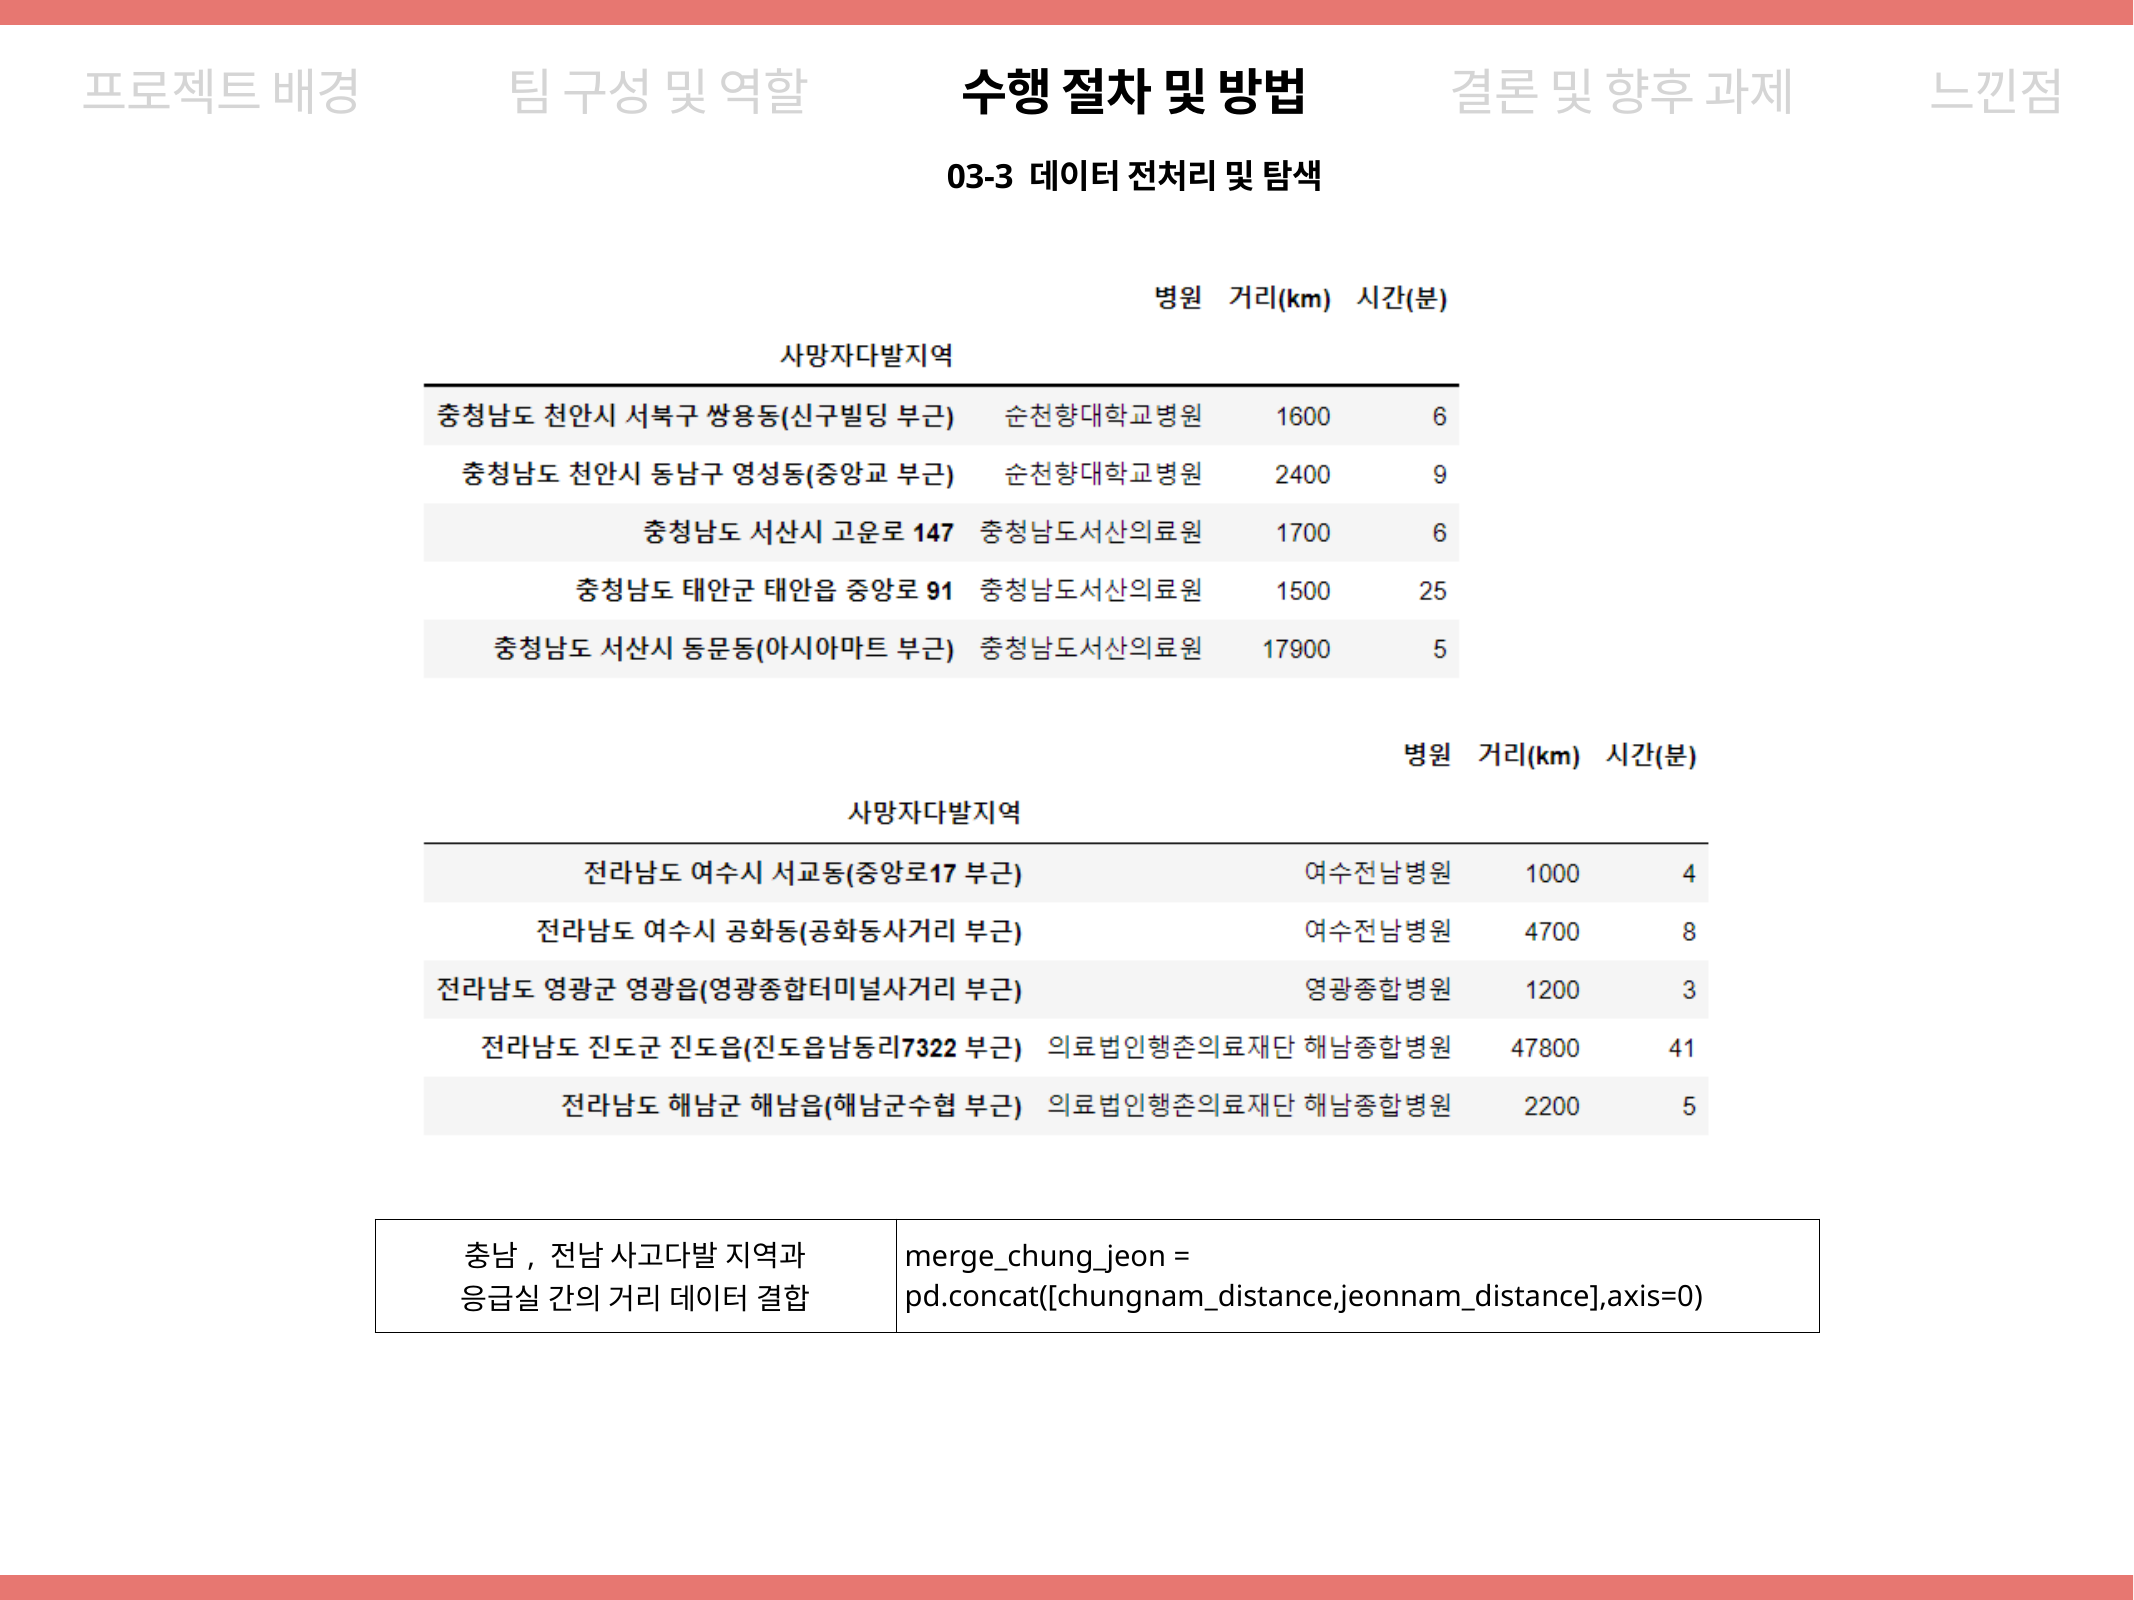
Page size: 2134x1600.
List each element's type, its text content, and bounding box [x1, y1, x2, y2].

text_box 팀 구성 및 역할 [427, 59, 892, 130]
table_header 충남, 전남 사고다발 지역과 응급실 간의 거리 데이터 결합 [376, 1220, 896, 1332]
text_box [0, 0, 2134, 25]
text_box 결론 및 향후 과제 [1379, 59, 1839, 130]
picture [406, 251, 1727, 1137]
text_box 수행 절차 및 방법 [892, 59, 1378, 130]
text_box 느낀점 [1839, 59, 2134, 130]
text_box 프로젝트 배경 [17, 59, 427, 130]
text_box [0, 1575, 2134, 1600]
text_box 03-3 데이터 전처리 및 탐색 [938, 147, 1332, 204]
table_header merge_chung_jeon = pd.concat([chungnam_distance,jeonnam_distance],axis=0) [897, 1220, 1819, 1332]
